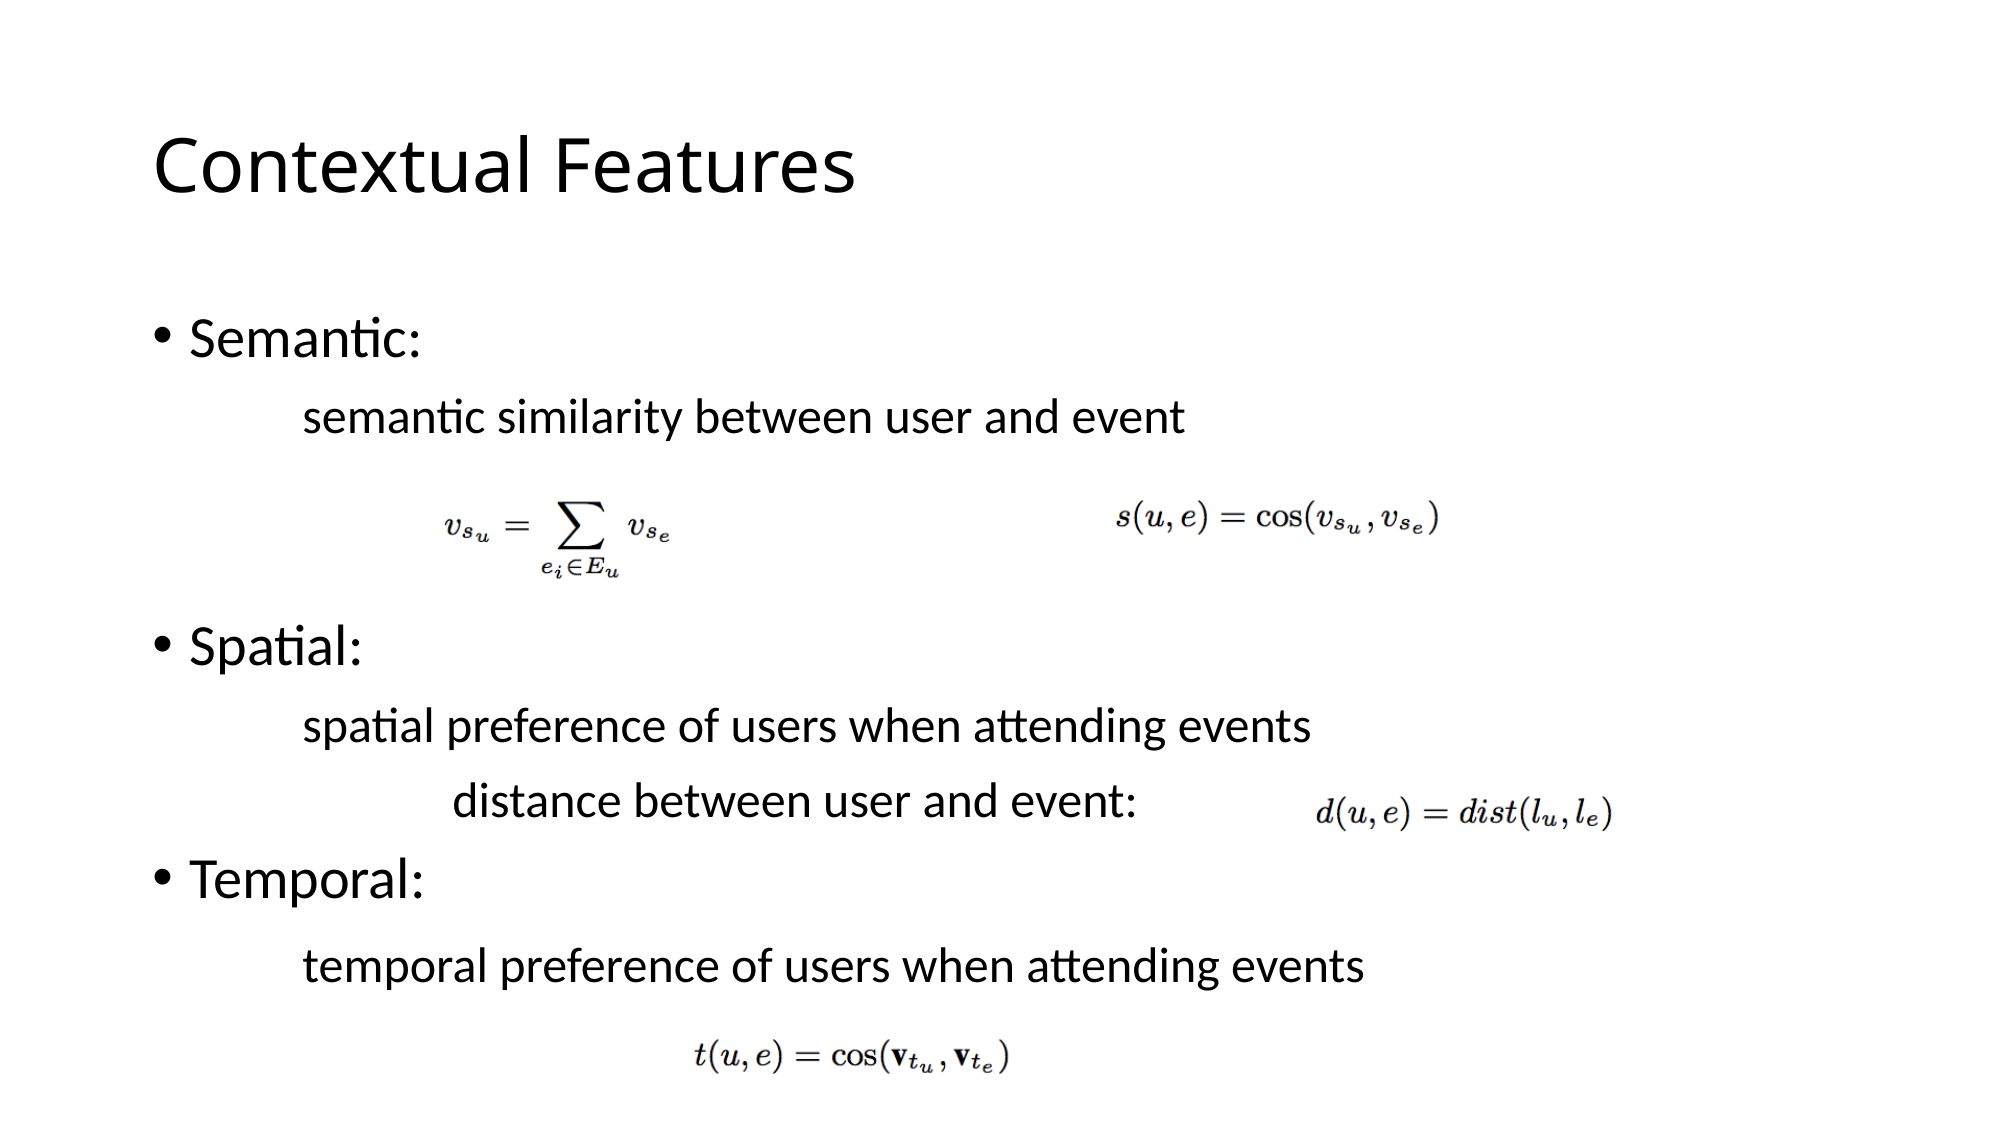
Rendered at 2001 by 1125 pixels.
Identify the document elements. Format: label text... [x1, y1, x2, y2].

picture [1291, 793, 1653, 846]
picture [394, 496, 722, 592]
list Semantic: semantic similarity between user and event Spatial: spatial preference of users when attending events distance between user and event: Temporal: temporal preference of users when attending events [137, 299, 1863, 1014]
picture [653, 1013, 1068, 1103]
picture [1067, 476, 1516, 564]
title Contextual Features [137, 59, 1863, 278]
